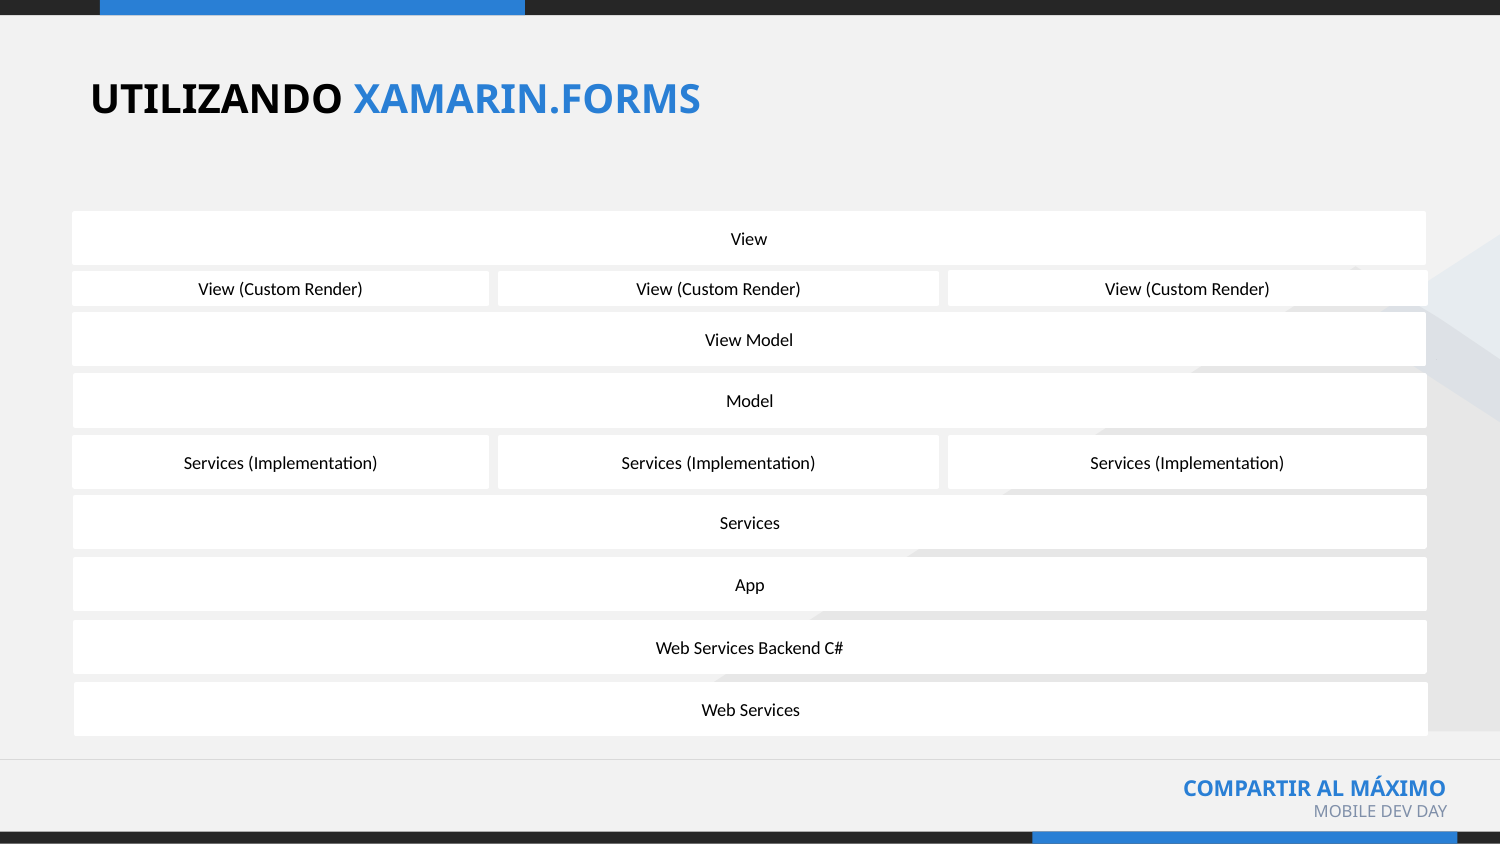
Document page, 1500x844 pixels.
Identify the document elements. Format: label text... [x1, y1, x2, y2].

text_box Web Services Backend C# [73, 620, 1427, 674]
text_box Model [73, 373, 1427, 428]
text_box App [73, 557, 1427, 611]
text_box View (Custom Render) [948, 270, 1428, 306]
text_box Services (Implementation) [72, 435, 489, 489]
text_box Services (Implementation) [498, 435, 939, 489]
title UTILIZANDO XAMARIN.FORMS [75, 65, 1425, 130]
text_box View Model [72, 312, 1426, 366]
text_box Services [73, 495, 1427, 549]
text_box View [72, 211, 1426, 265]
text_box View (Custom Render) [498, 271, 939, 306]
text_box View (Custom Render) [72, 271, 489, 306]
text_box Services (Implementation) [948, 435, 1427, 489]
text_box Web Services [74, 682, 1428, 736]
